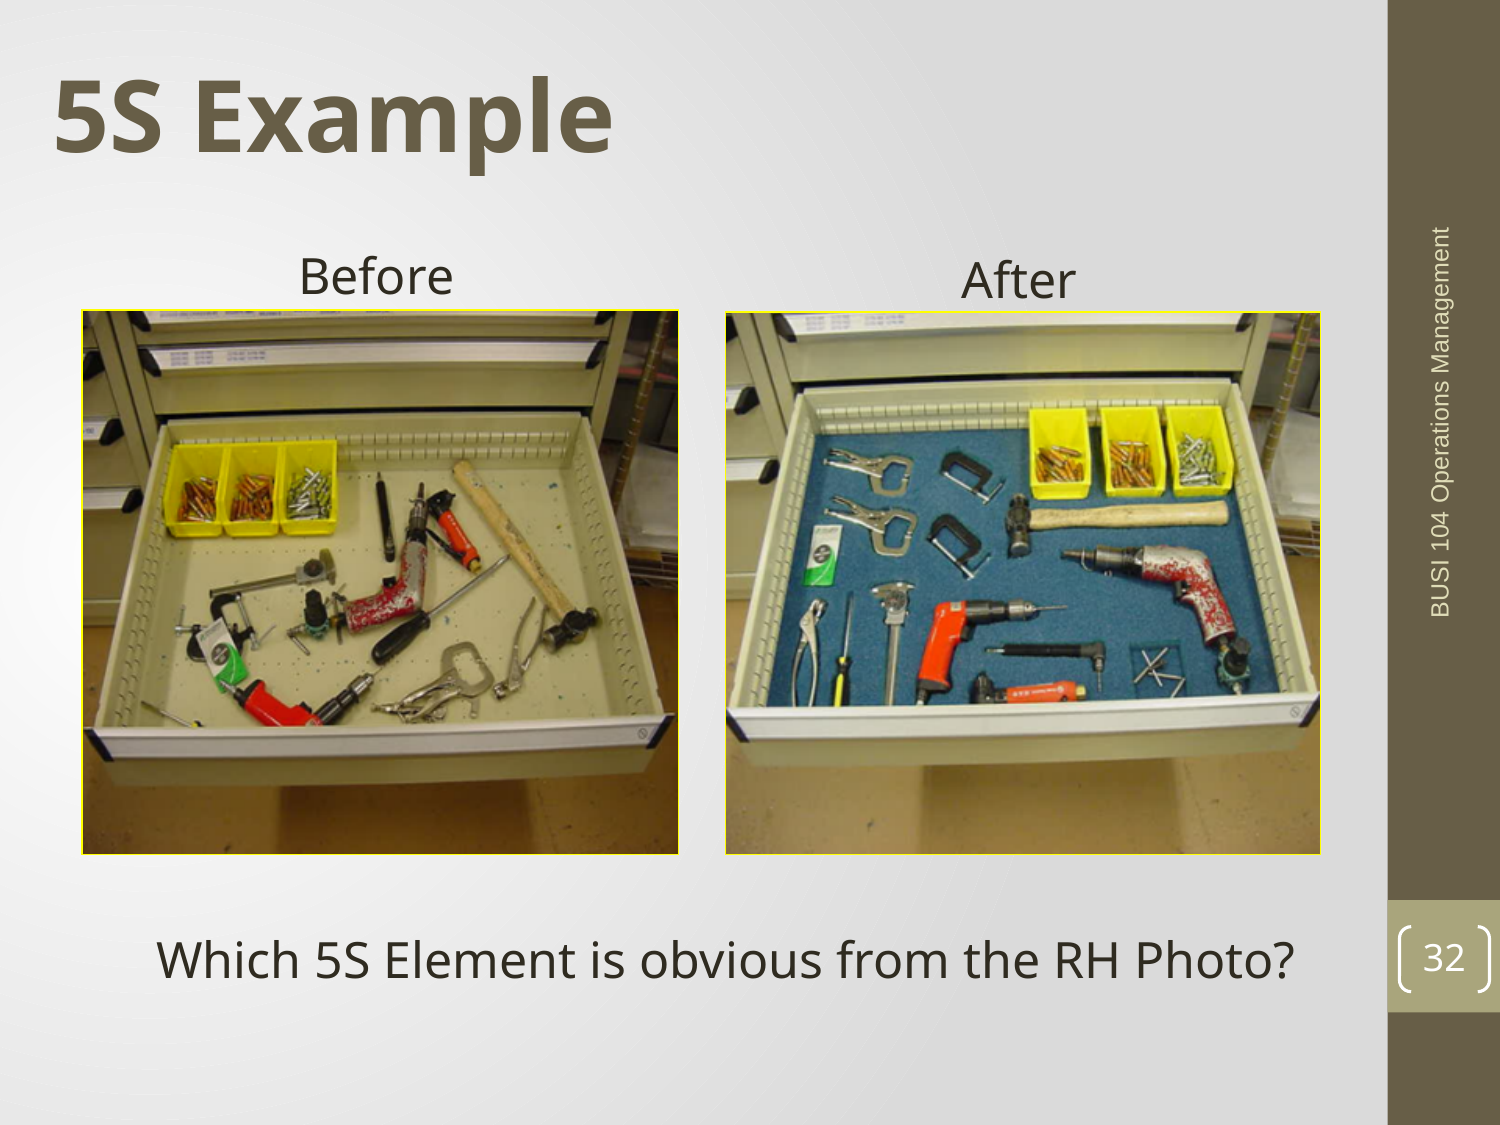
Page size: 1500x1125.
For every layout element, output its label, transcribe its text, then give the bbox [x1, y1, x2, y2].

text_box Which 5S Element is obvious from the RH Photo? [141, 921, 1312, 997]
text_box 5S Example [37, 50, 1413, 175]
text_box Before [283, 237, 470, 303]
slide_number 32 [1397, 925, 1492, 994]
picture [82, 310, 679, 855]
footer BUSI 104 Operations Management [1408, 212, 1469, 889]
picture [725, 311, 1321, 855]
text_box After [946, 241, 1093, 305]
